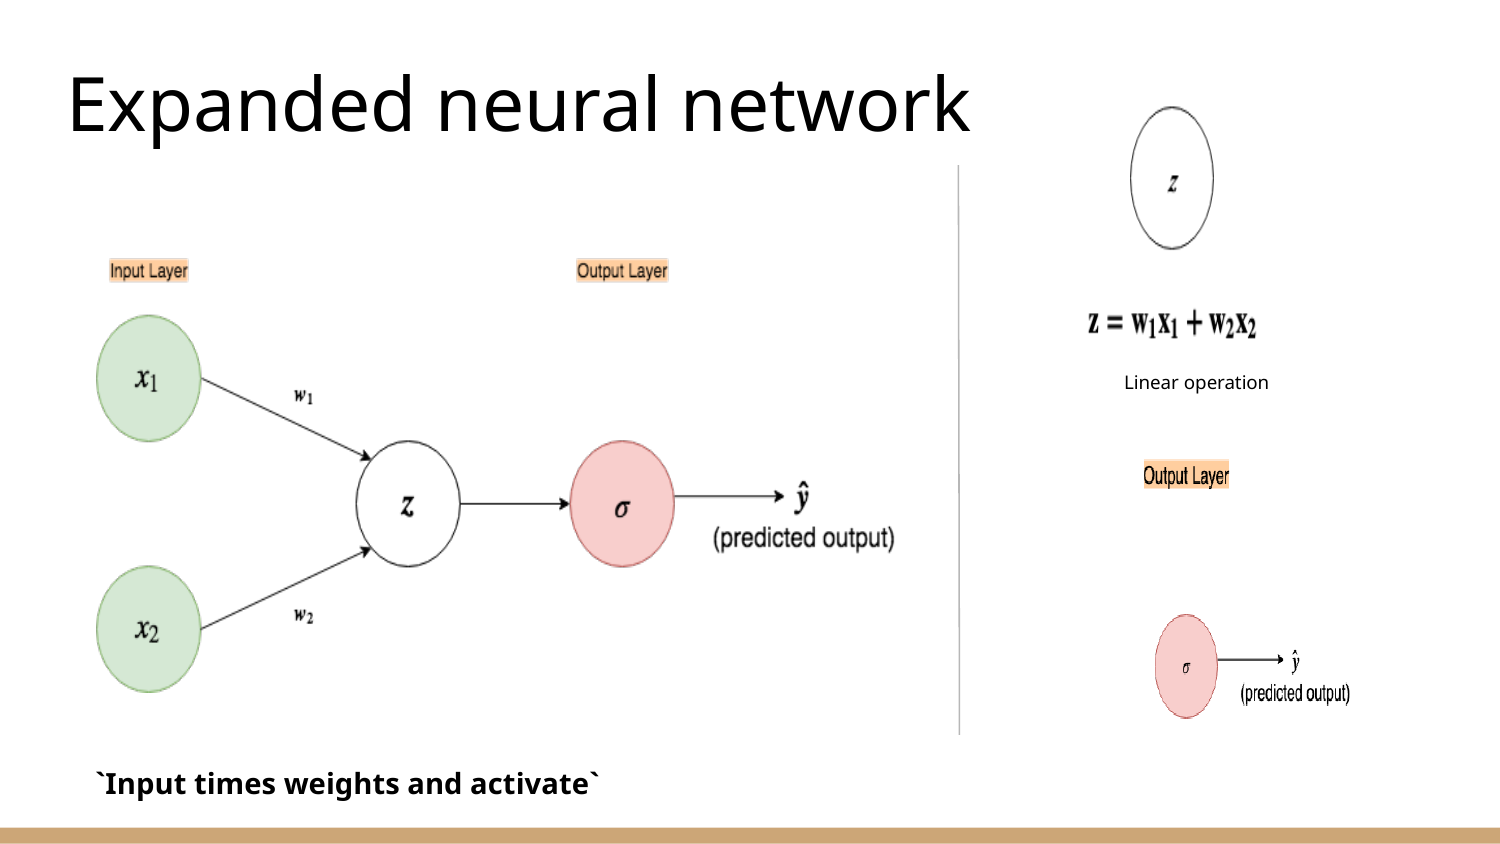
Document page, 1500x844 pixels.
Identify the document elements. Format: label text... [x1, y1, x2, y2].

text_box `Input times weights and activate` [79, 749, 735, 790]
title Expanded neural network [51, 51, 817, 161]
picture [95, 52, 1500, 751]
